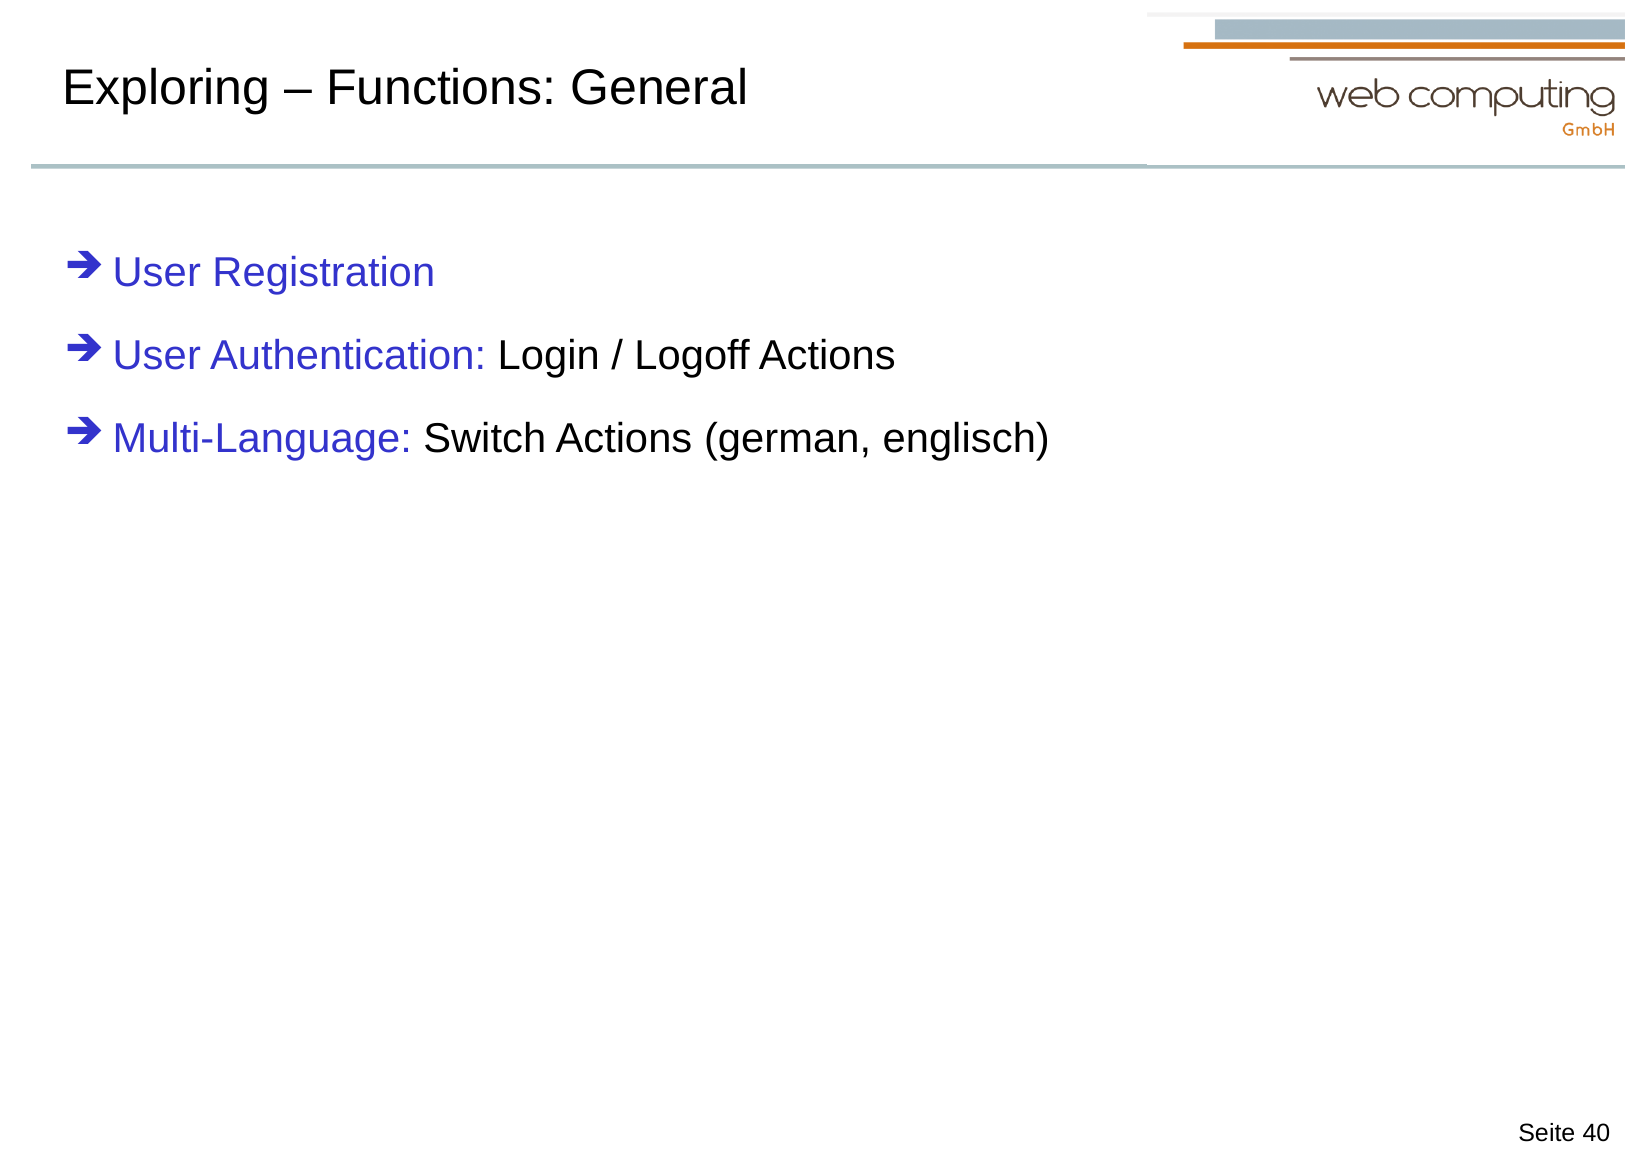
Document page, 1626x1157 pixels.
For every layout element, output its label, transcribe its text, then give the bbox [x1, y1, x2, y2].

slide_number Seite 40 [1427, 1108, 1625, 1157]
picture [1147, 5, 1625, 165]
title Exploring – Functions: General [47, 26, 1148, 143]
list User Registration User Authentication: Login / Logoff Actions Multi-Language: Switch Actions (german, englisch) [49, 211, 1579, 1078]
